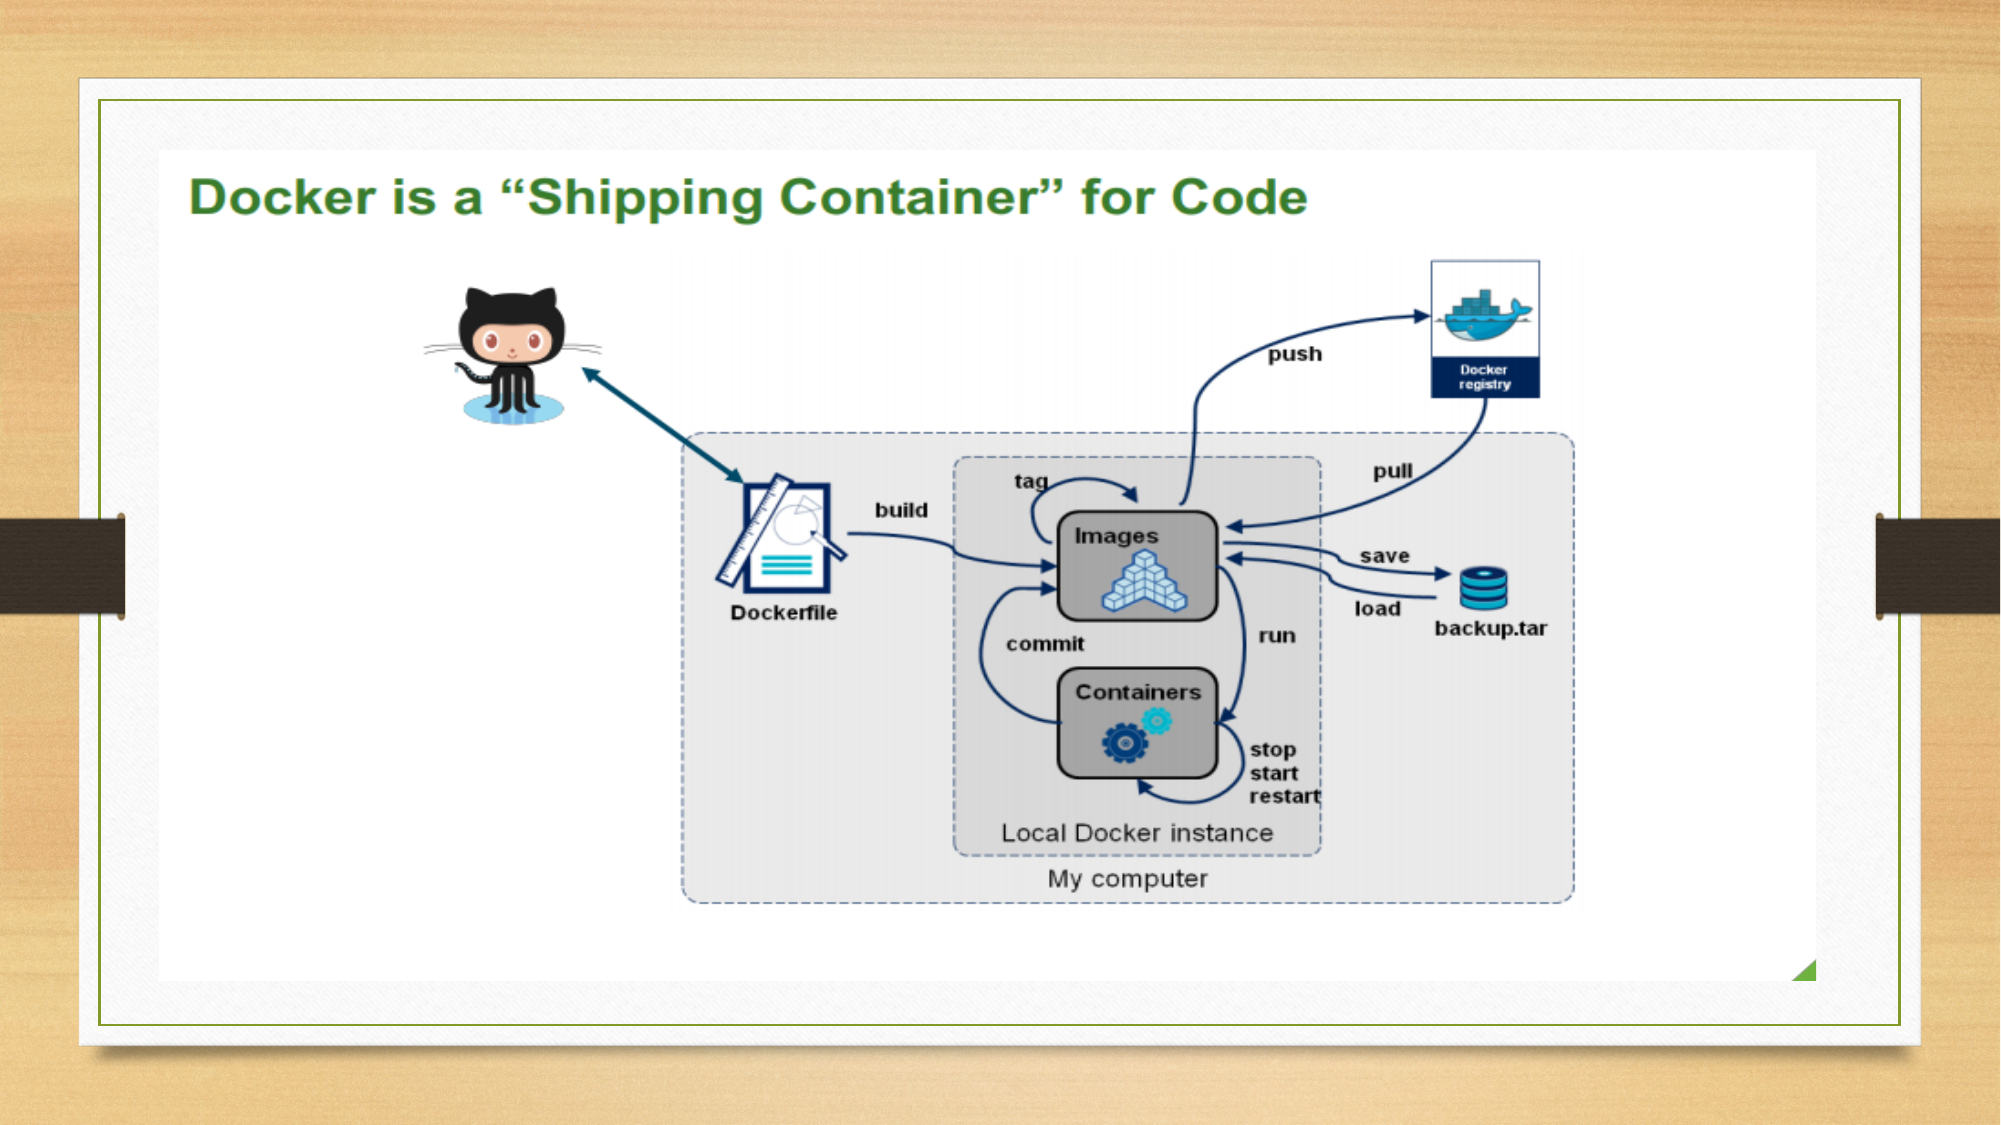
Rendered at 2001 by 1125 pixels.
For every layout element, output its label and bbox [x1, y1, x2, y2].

list [158, 149, 1817, 981]
picture [0, 0, 2001, 1125]
